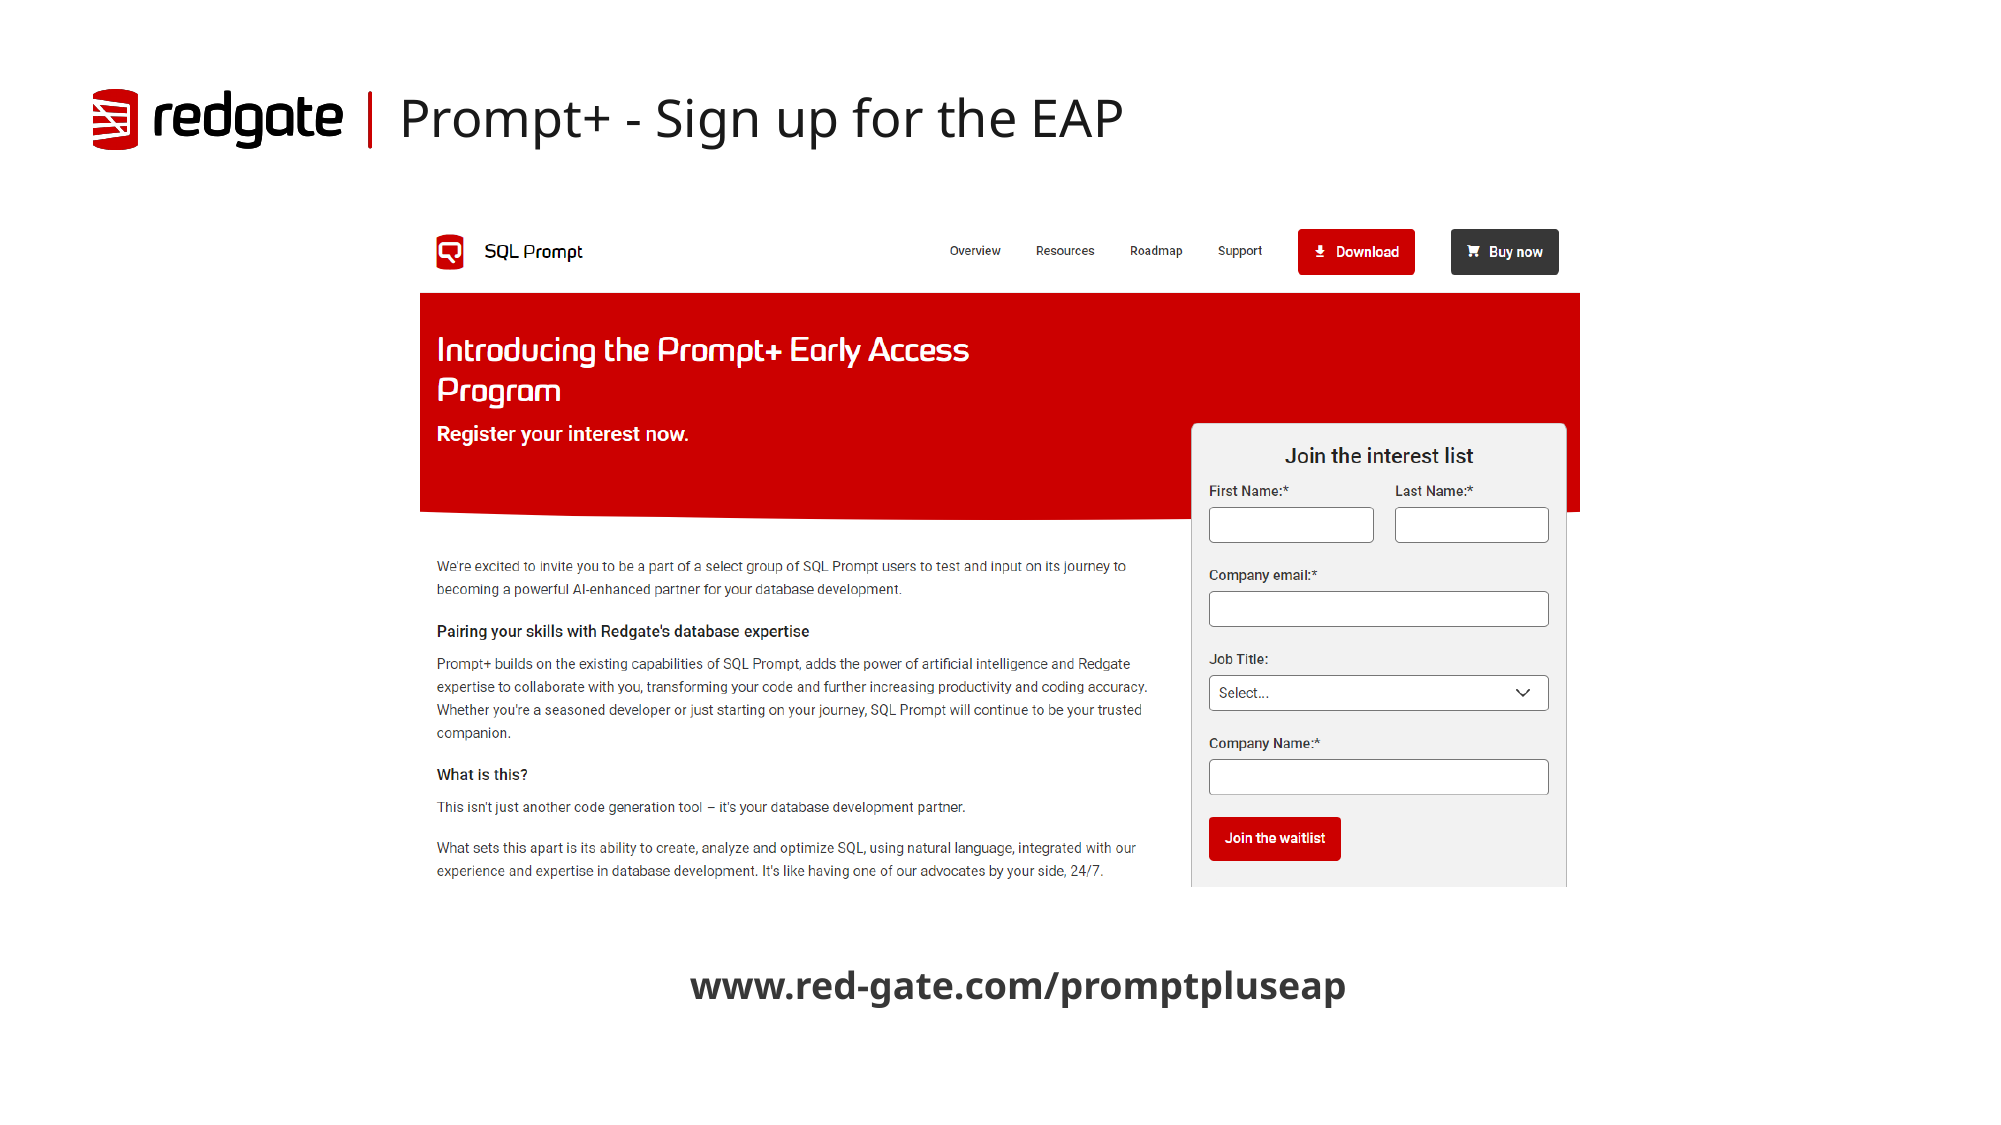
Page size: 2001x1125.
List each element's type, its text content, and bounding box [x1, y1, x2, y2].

text_box www.red-gate.com/promptpluseap [674, 941, 1385, 1051]
picture [420, 215, 1580, 887]
picture [93, 89, 372, 150]
title Prompt+ - Sign up for the EAP [384, 84, 1907, 164]
